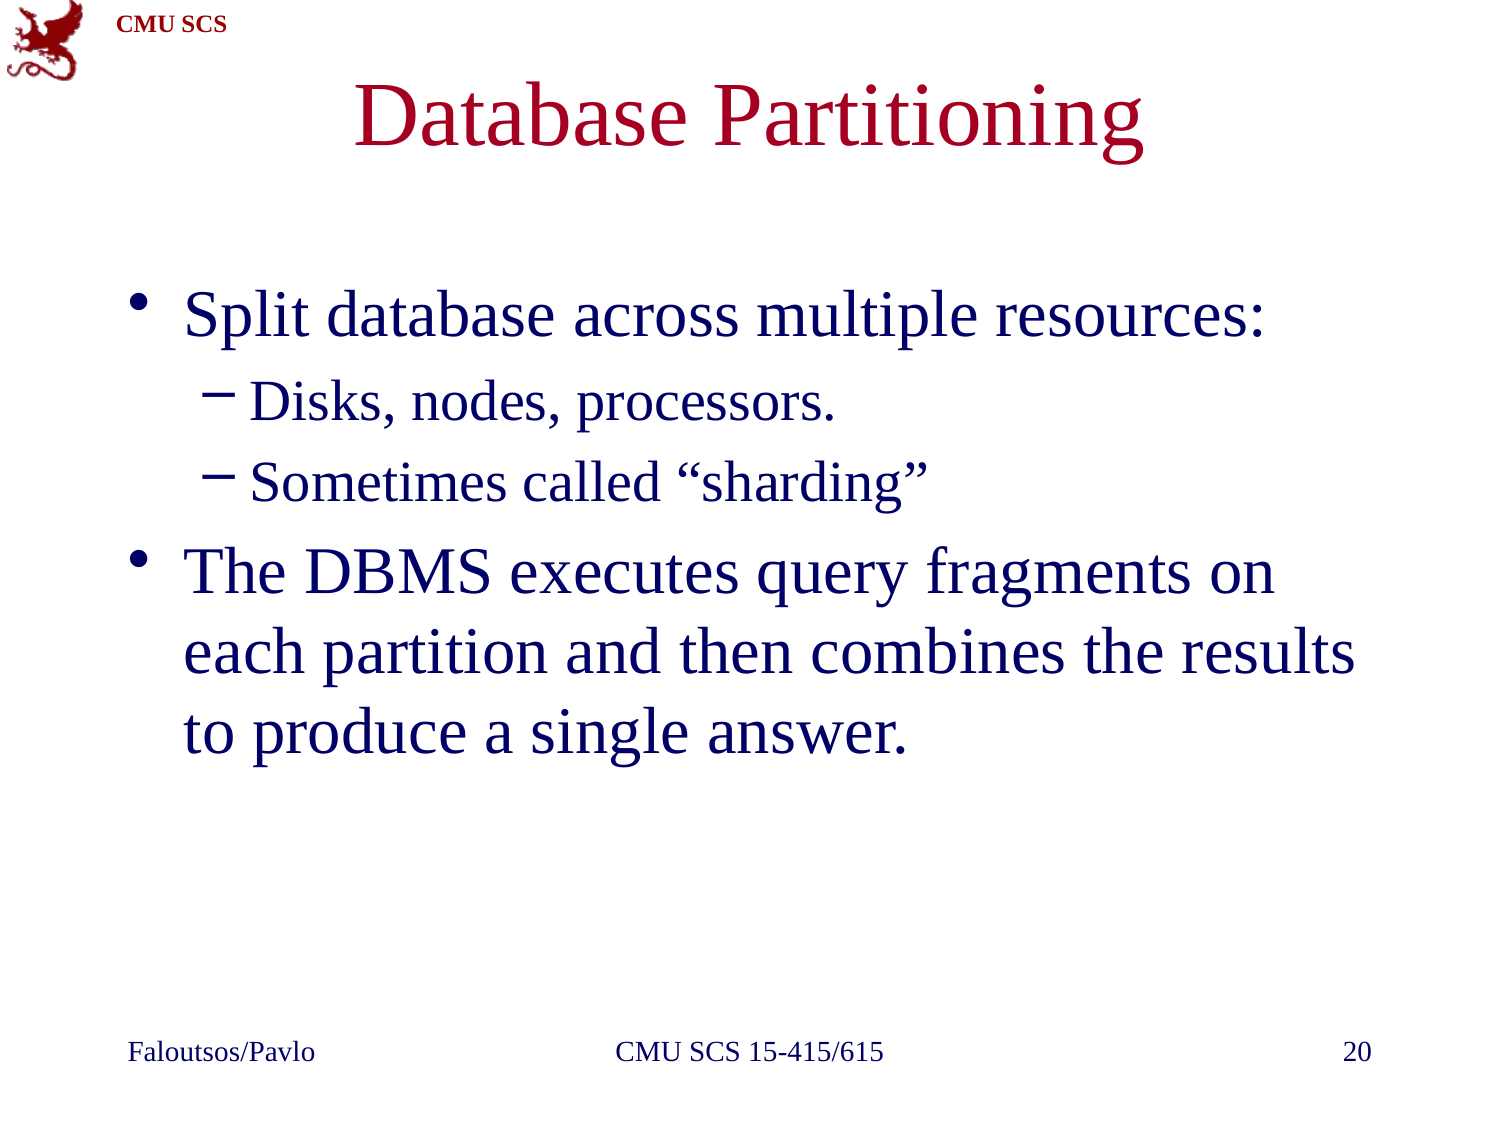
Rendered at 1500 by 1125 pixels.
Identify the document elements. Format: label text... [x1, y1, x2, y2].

title Database Partitioning [112, 23, 1388, 212]
list Split database across multiple resources: Disks, nodes, processors. Sometimes called “sharding” The DBMS executes query fragments on each partition and then combines the results to produce a single answer. [112, 262, 1388, 938]
picture [6, 0, 85, 82]
footer CMU SCS 15-415/615 [512, 1024, 988, 1101]
slide_number Faloutsos/Pavlo [112, 1024, 426, 1101]
slide_number 20 [1074, 1024, 1388, 1101]
